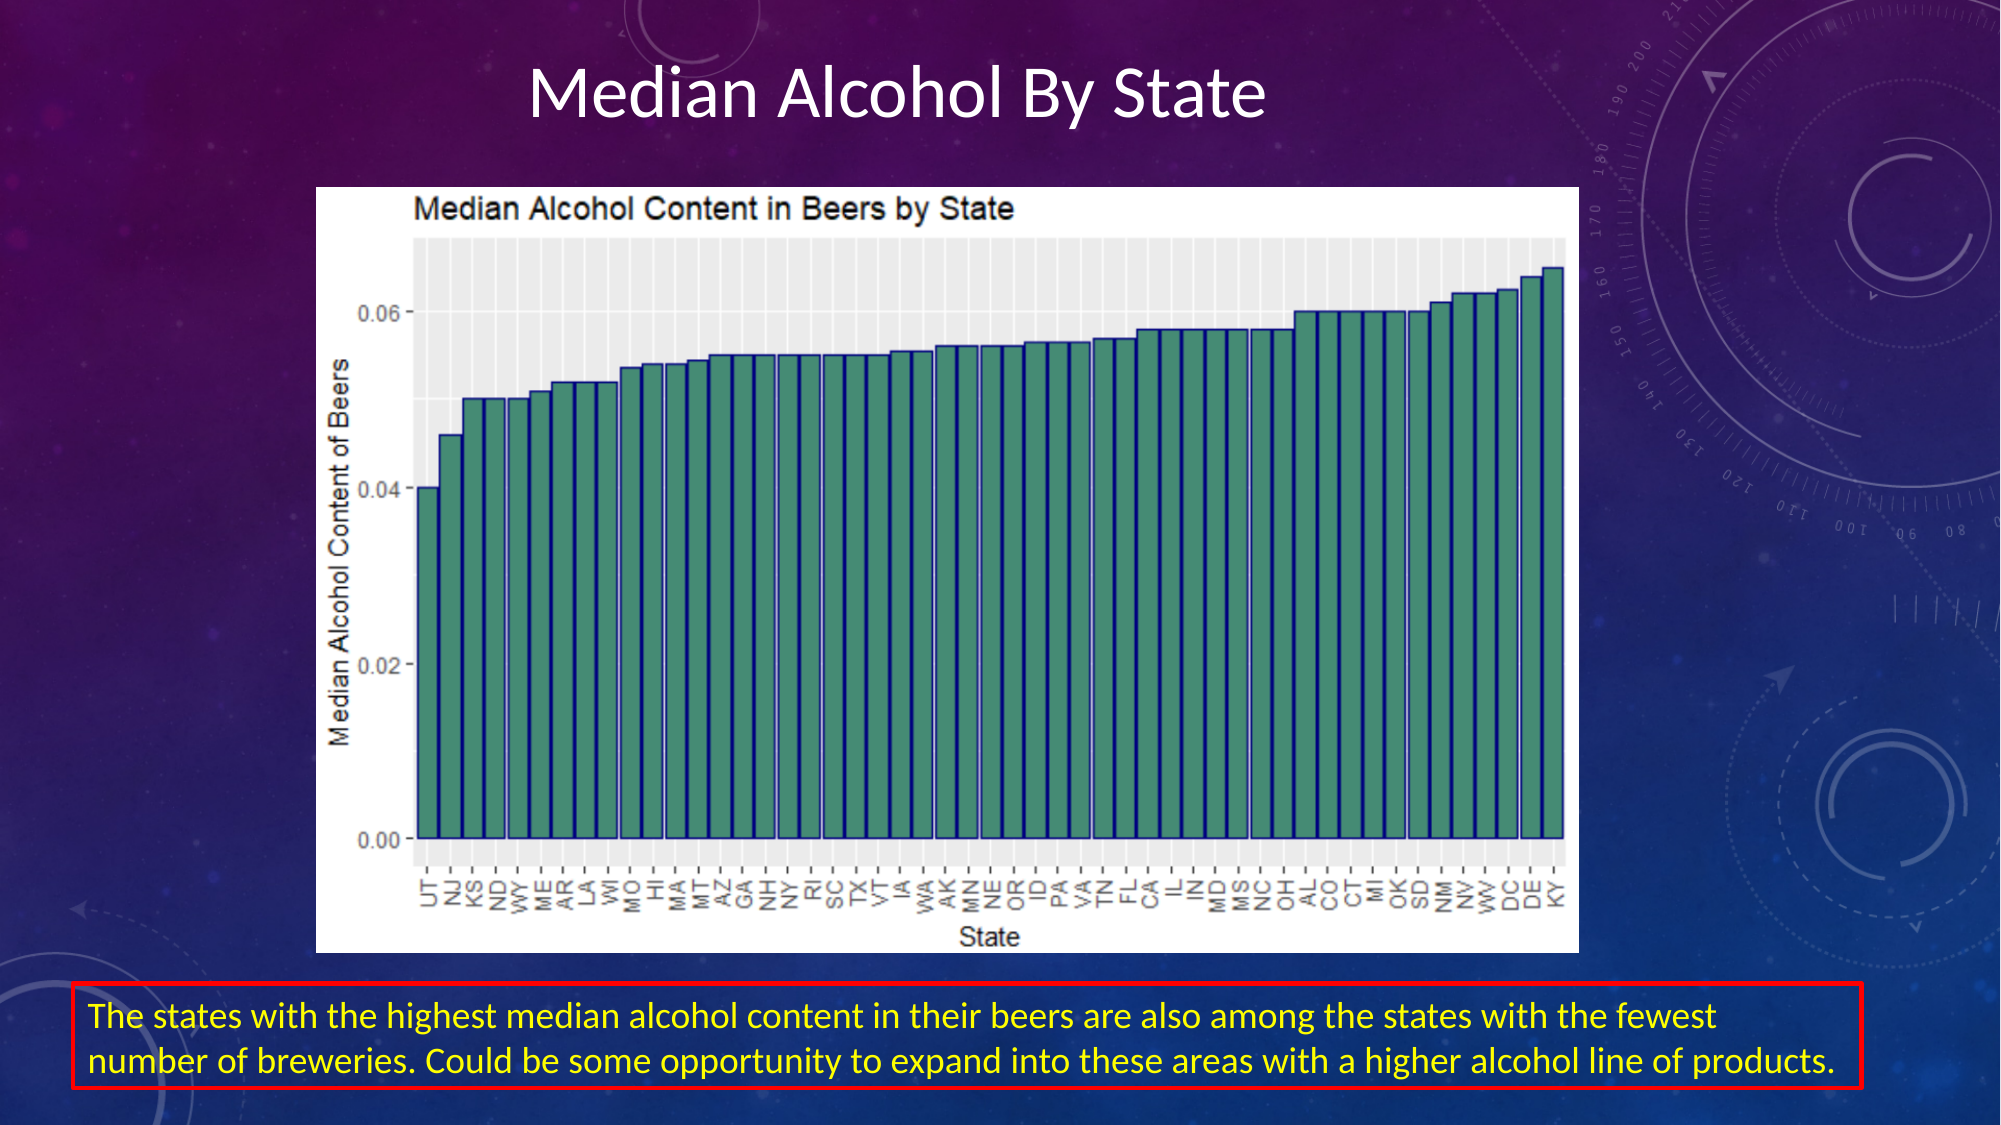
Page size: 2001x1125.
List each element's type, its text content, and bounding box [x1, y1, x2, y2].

picture [0, 0, 2001, 1125]
text_box Median Alcohol By State [512, 35, 1313, 141]
text_box The states with the highest median alcohol content in their beers are also among the states with the fewest number of breweries. Could be some opportunity to expand into these areas with a higher alcohol line of products. [72, 983, 1862, 1088]
